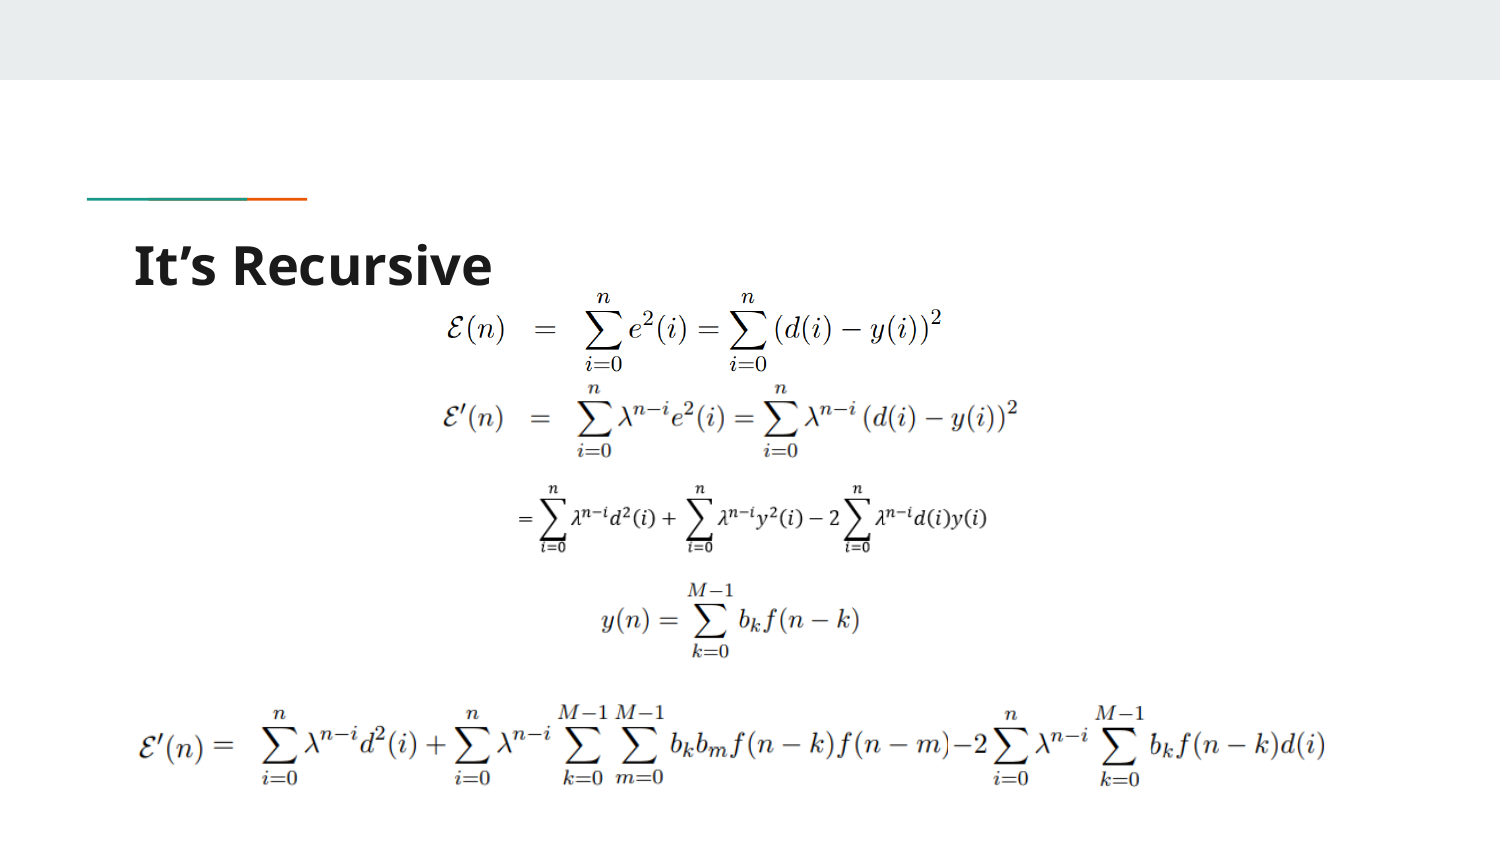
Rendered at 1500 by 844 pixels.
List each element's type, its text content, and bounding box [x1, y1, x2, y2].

picture [442, 286, 1022, 468]
picture [133, 702, 1332, 797]
picture [507, 476, 997, 566]
title It’s Recursive [119, 216, 1381, 305]
picture [595, 574, 869, 668]
